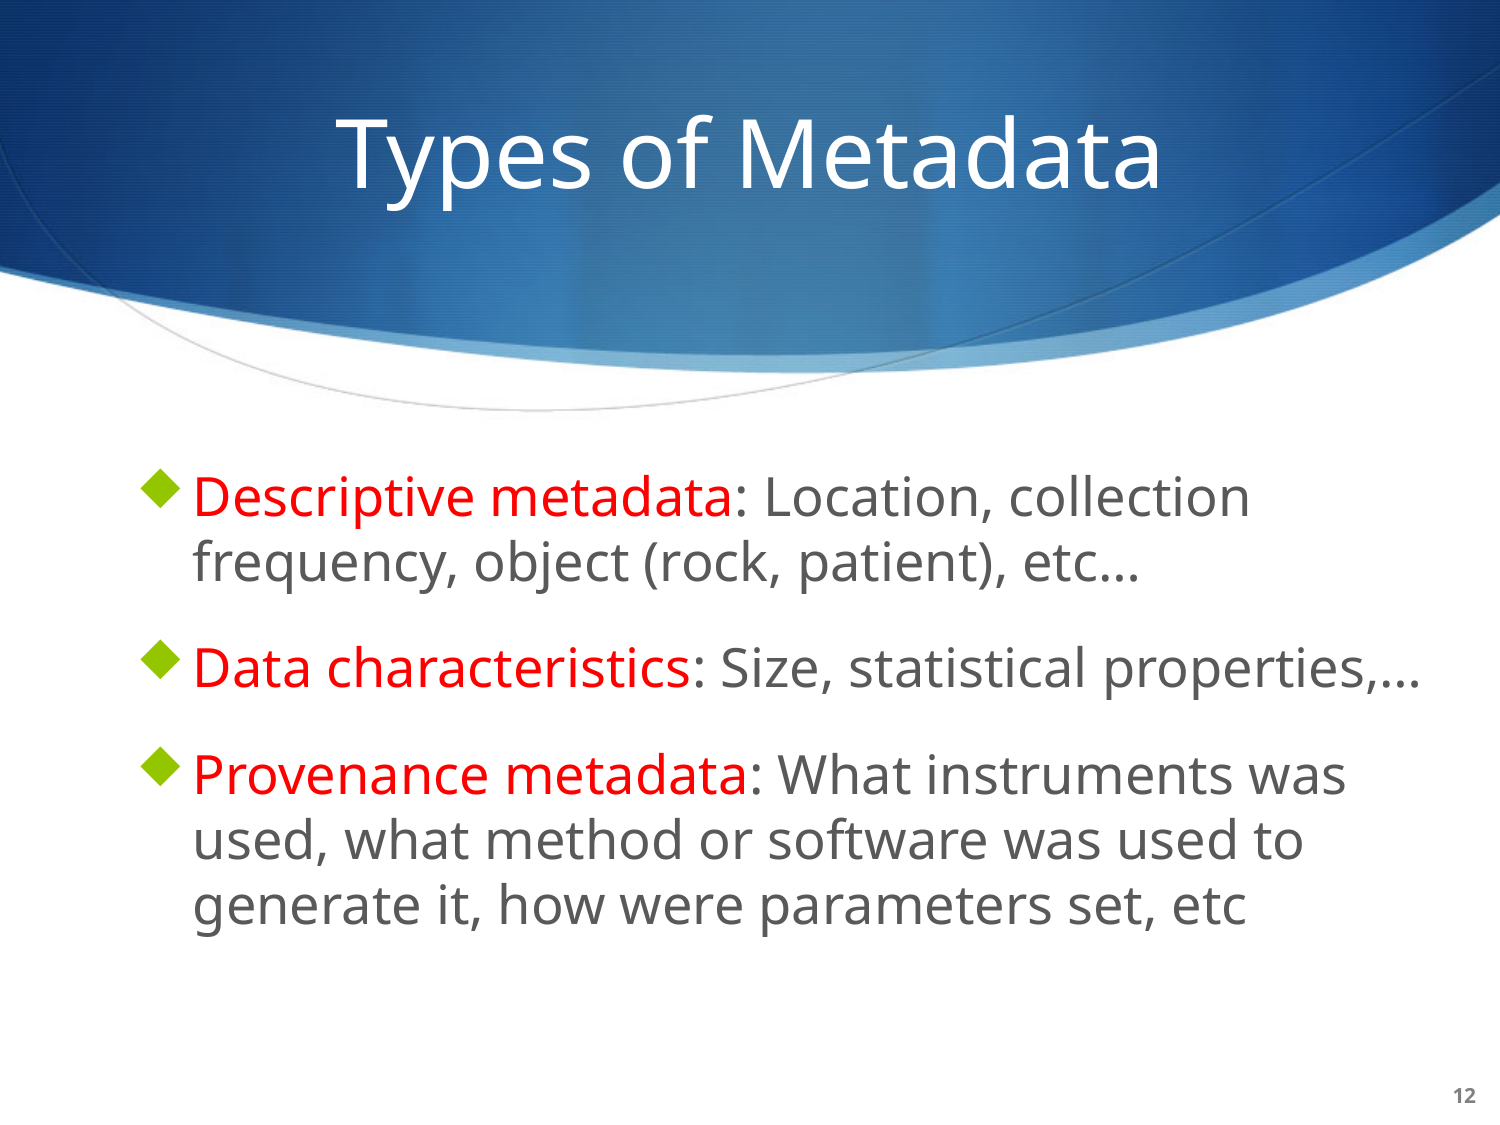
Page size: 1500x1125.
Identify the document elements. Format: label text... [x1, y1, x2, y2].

slide_number 12 [1420, 1067, 1500, 1125]
title Types of Metadata [75, 56, 1425, 245]
list Descriptive metadata: Location, collection frequency, object (rock, patient), etc… Data characteristics: Size, statistical properties,… Provenance metadata: What instruments was used, what method or software was used to generate it, how were parameters set, etc [121, 454, 1454, 1066]
picture [0, 0, 1500, 1125]
